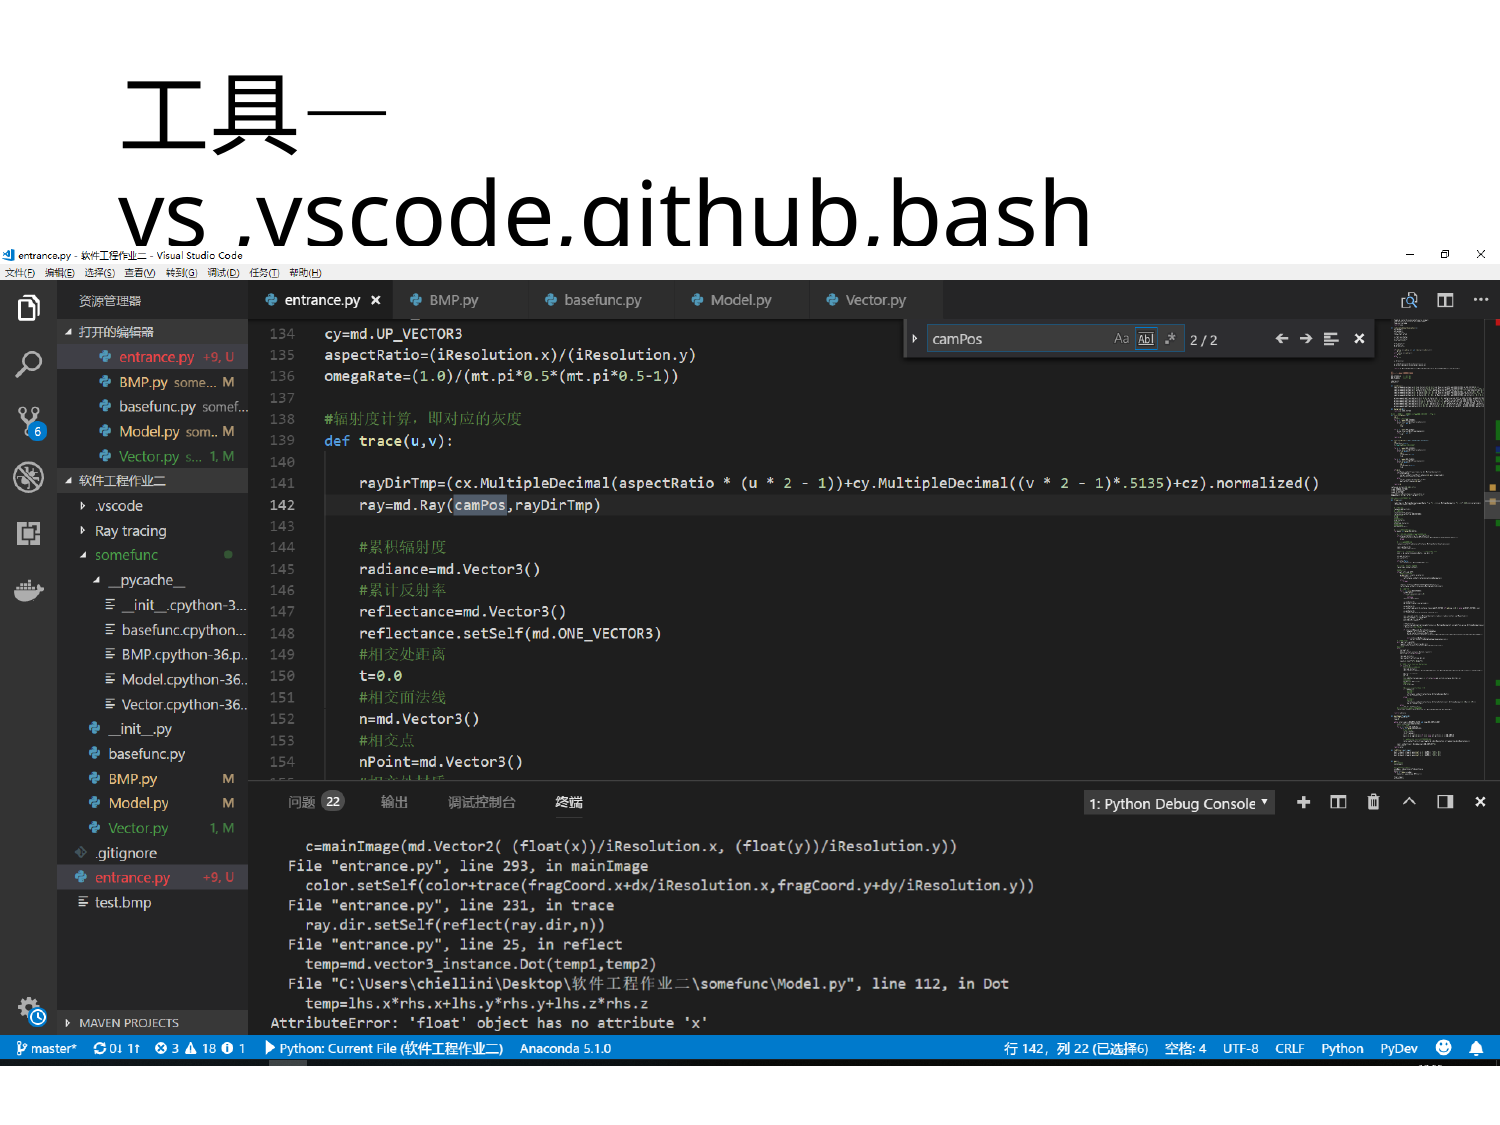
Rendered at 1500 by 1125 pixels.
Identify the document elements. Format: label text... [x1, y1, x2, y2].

picture [0, 246, 1500, 1066]
title 工具—vs ,vscode,github,bash [103, 59, 1397, 246]
